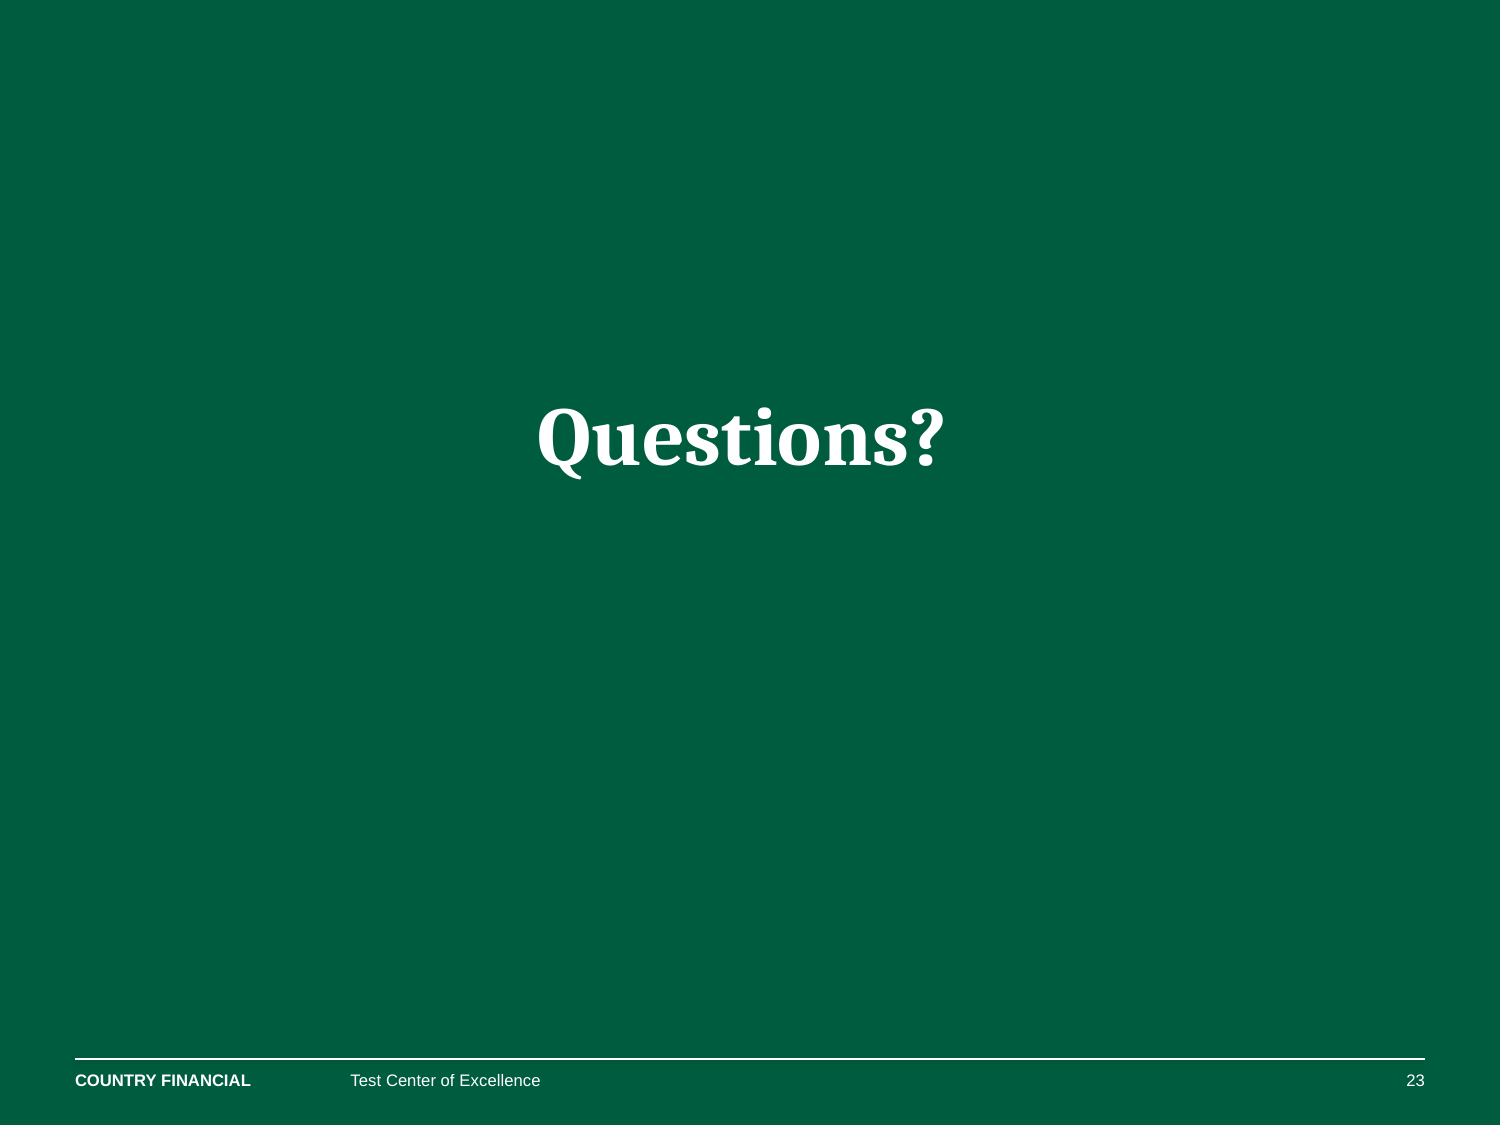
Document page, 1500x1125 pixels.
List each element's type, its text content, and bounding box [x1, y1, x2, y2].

slide_number 23 [1350, 1069, 1425, 1107]
list Questions? [75, 75, 1425, 975]
footer Test Center of Excellence [350, 1069, 1101, 1107]
